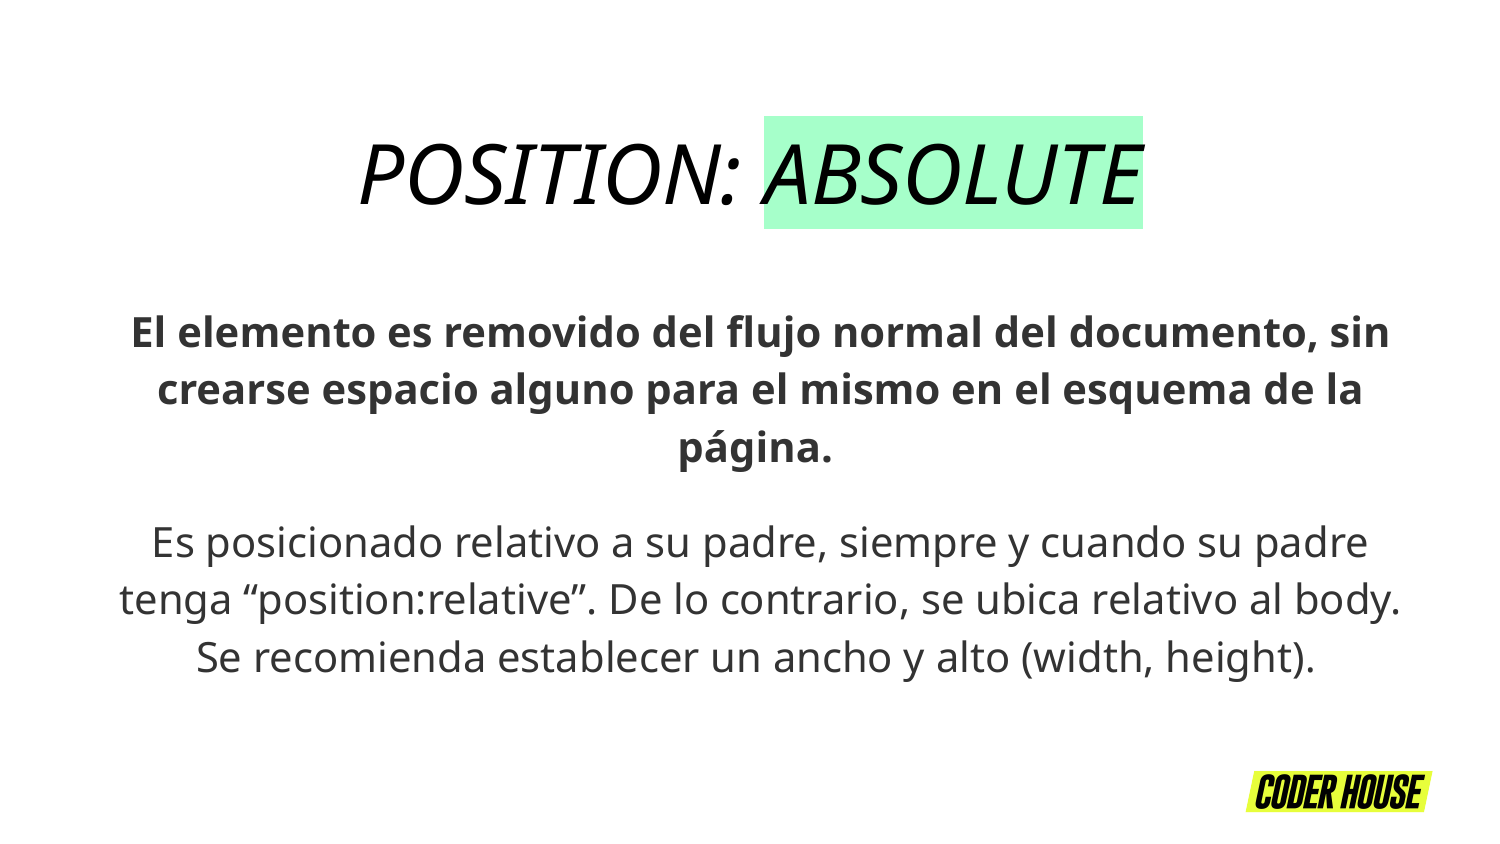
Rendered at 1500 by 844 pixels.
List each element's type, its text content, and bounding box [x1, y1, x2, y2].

text_box POSITION: ABSOLUTE [238, 91, 1262, 207]
text_box El elemento es removido del flujo normal del documento, sin crearse espacio alguno para el mismo en el esquema de la página. Es posicionado relativo a su padre, siempre y cuando su padre tenga “position:relative”. De lo contrario, se ubica relativo al body. Se recomienda establecer un ancho y alto (width, height). [85, 283, 1437, 779]
picture [1241, 764, 1437, 819]
